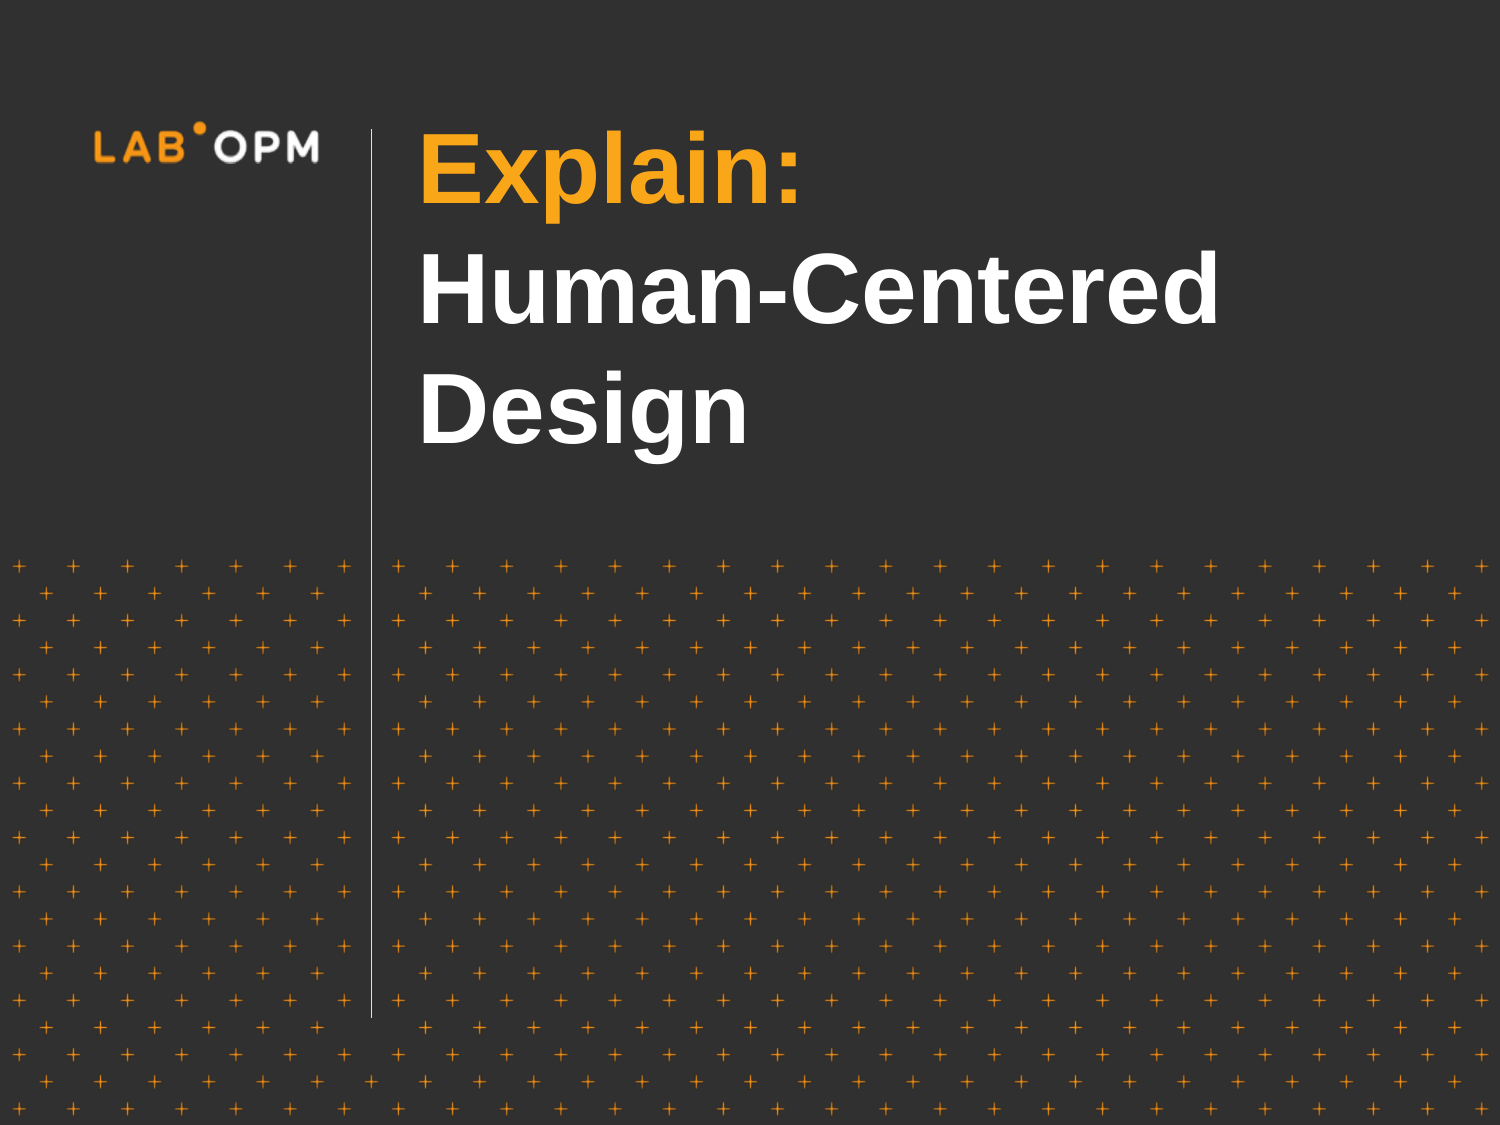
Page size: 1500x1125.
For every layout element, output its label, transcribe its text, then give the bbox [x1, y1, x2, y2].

picture [0, 549, 1500, 1123]
title Explain: Human-Centered Design [402, 88, 1450, 547]
picture [88, 121, 326, 164]
